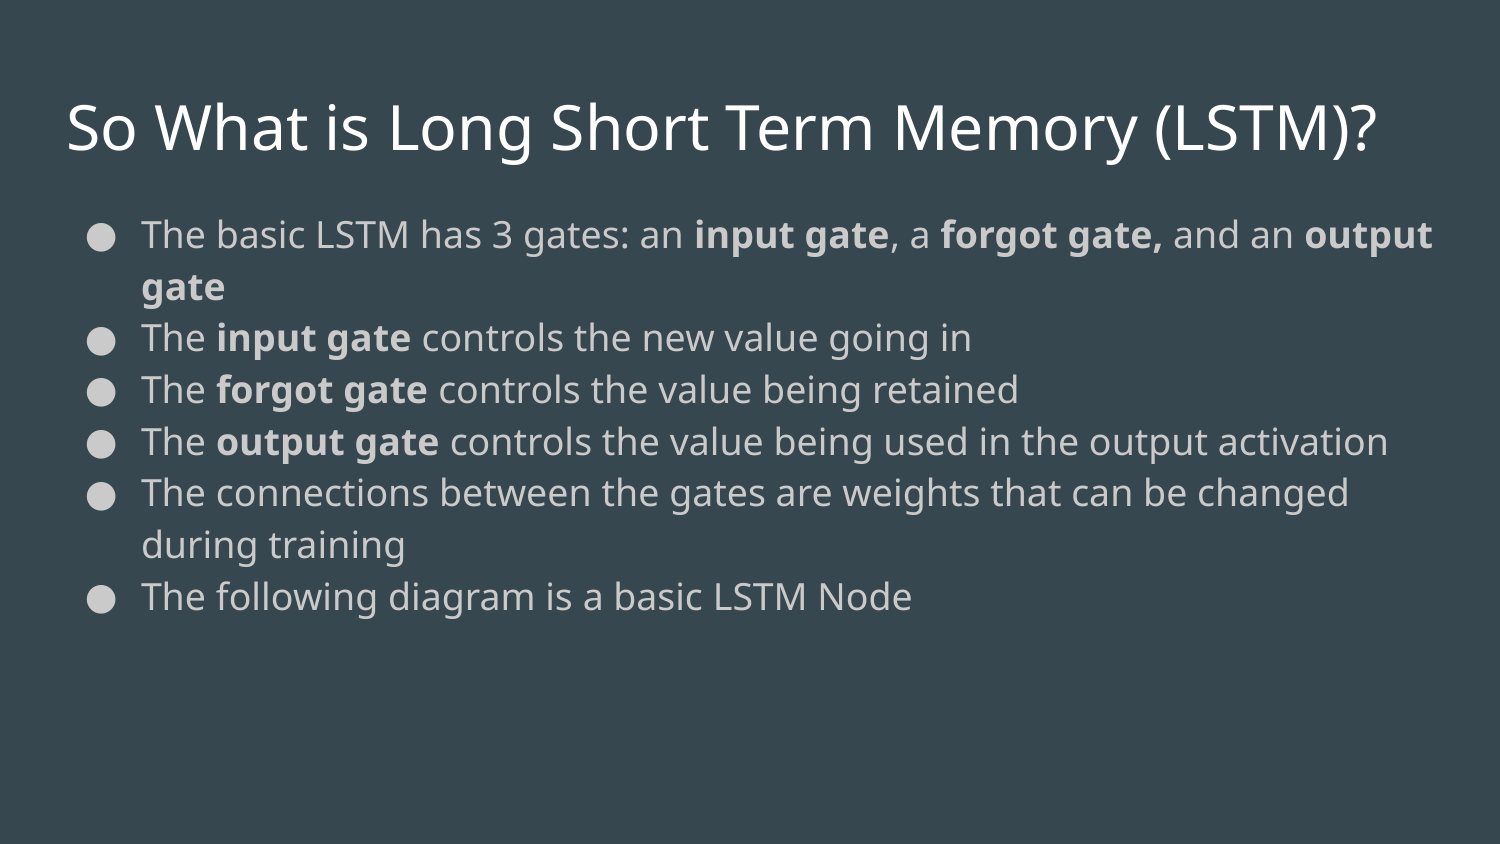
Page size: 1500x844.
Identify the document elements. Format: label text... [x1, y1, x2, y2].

title So What is Long Short Term Memory (LSTM)? [51, 72, 1449, 167]
list The basic LSTM has 3 gates: an input gate, a forgot gate, and an output gate The input gate controls the new value going in The forgot gate controls the value being retained The output gate controls the value being used in the output activation The connections between the gates are weights that can be changed during training The following diagram is a basic LSTM Node [51, 189, 1449, 784]
